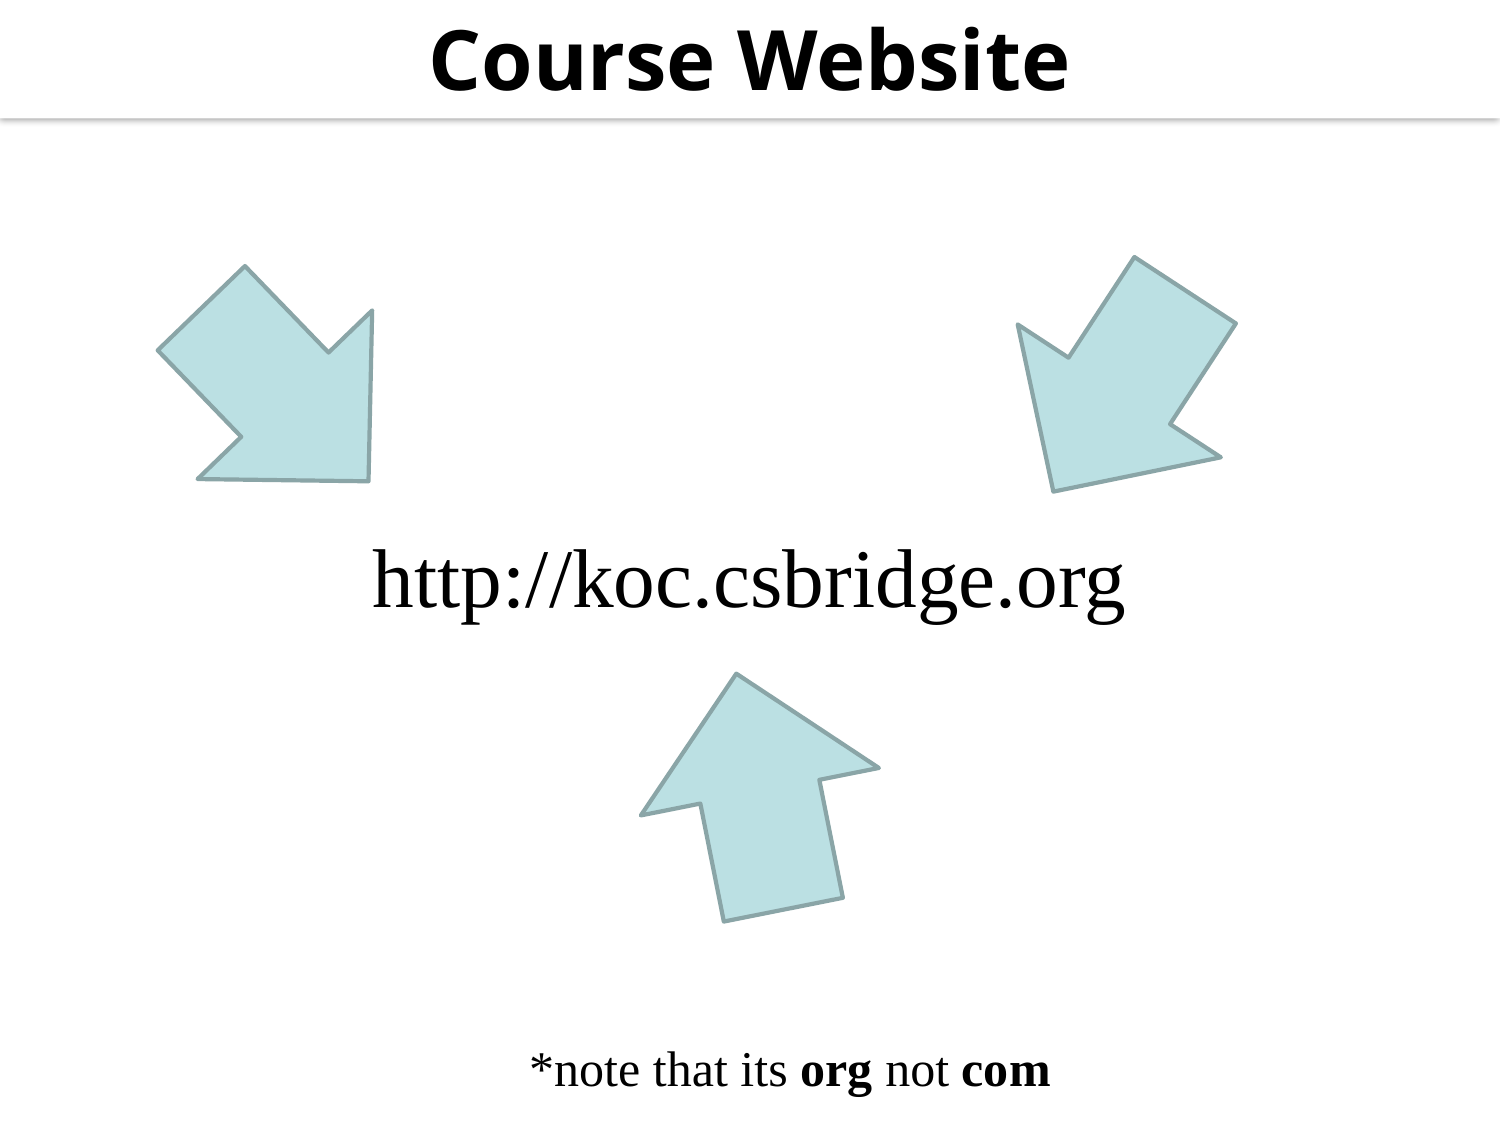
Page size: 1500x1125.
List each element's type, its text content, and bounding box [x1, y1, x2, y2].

text_box *note that its org not com [514, 1028, 1066, 1104]
text_box [155, 263, 375, 484]
text_box [639, 671, 881, 924]
text_box Course Website [0, 0, 1500, 122]
text_box [1015, 254, 1238, 494]
text_box http://koc.csbridge.org [357, 517, 1142, 632]
